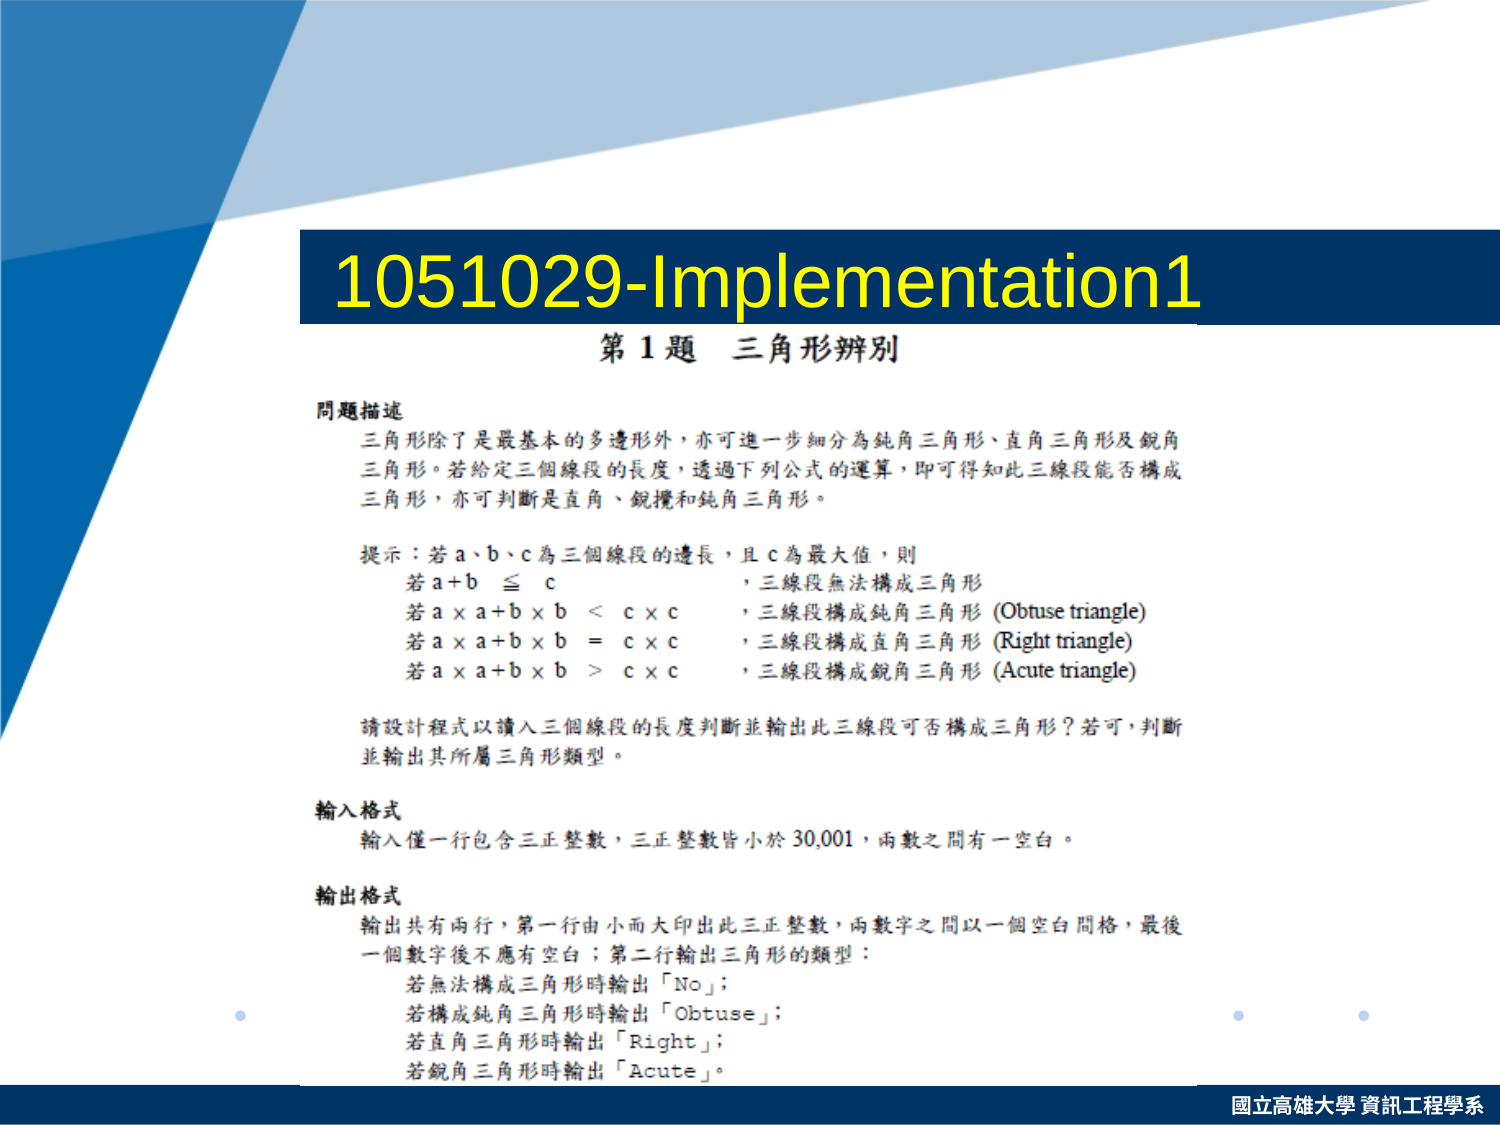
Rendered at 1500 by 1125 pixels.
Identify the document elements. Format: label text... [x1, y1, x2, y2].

picture [0, 0, 1500, 842]
title 1051029-Implementation1 [300, 229, 1500, 325]
picture [299, 324, 1197, 1086]
